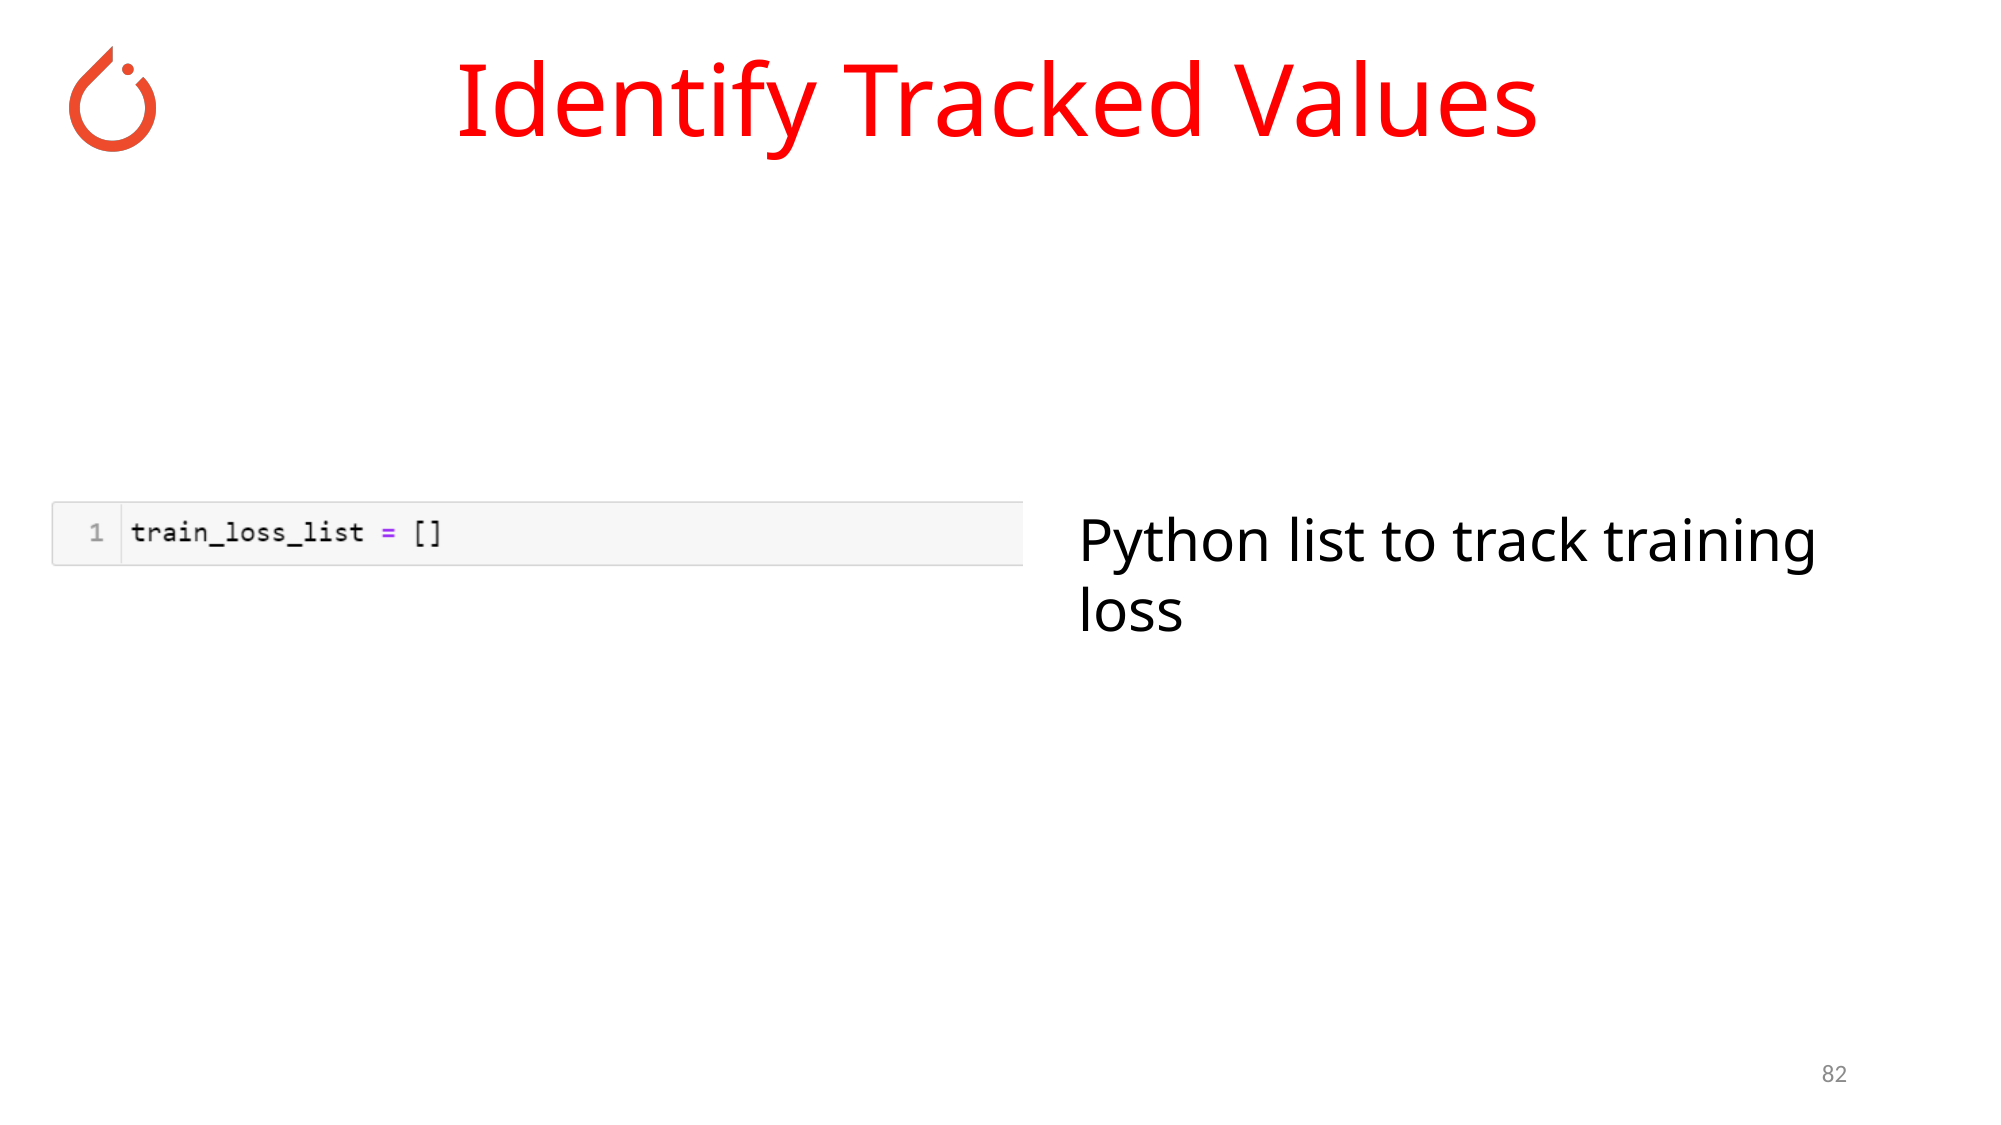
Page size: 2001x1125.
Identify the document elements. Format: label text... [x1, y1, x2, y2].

text_box Identify Tracked Values [136, 3, 1862, 166]
picture [41, 492, 1023, 584]
slide_number 82 [1412, 1042, 1863, 1103]
picture [69, 46, 156, 152]
text_box Python list to track training loss [1063, 495, 1946, 651]
